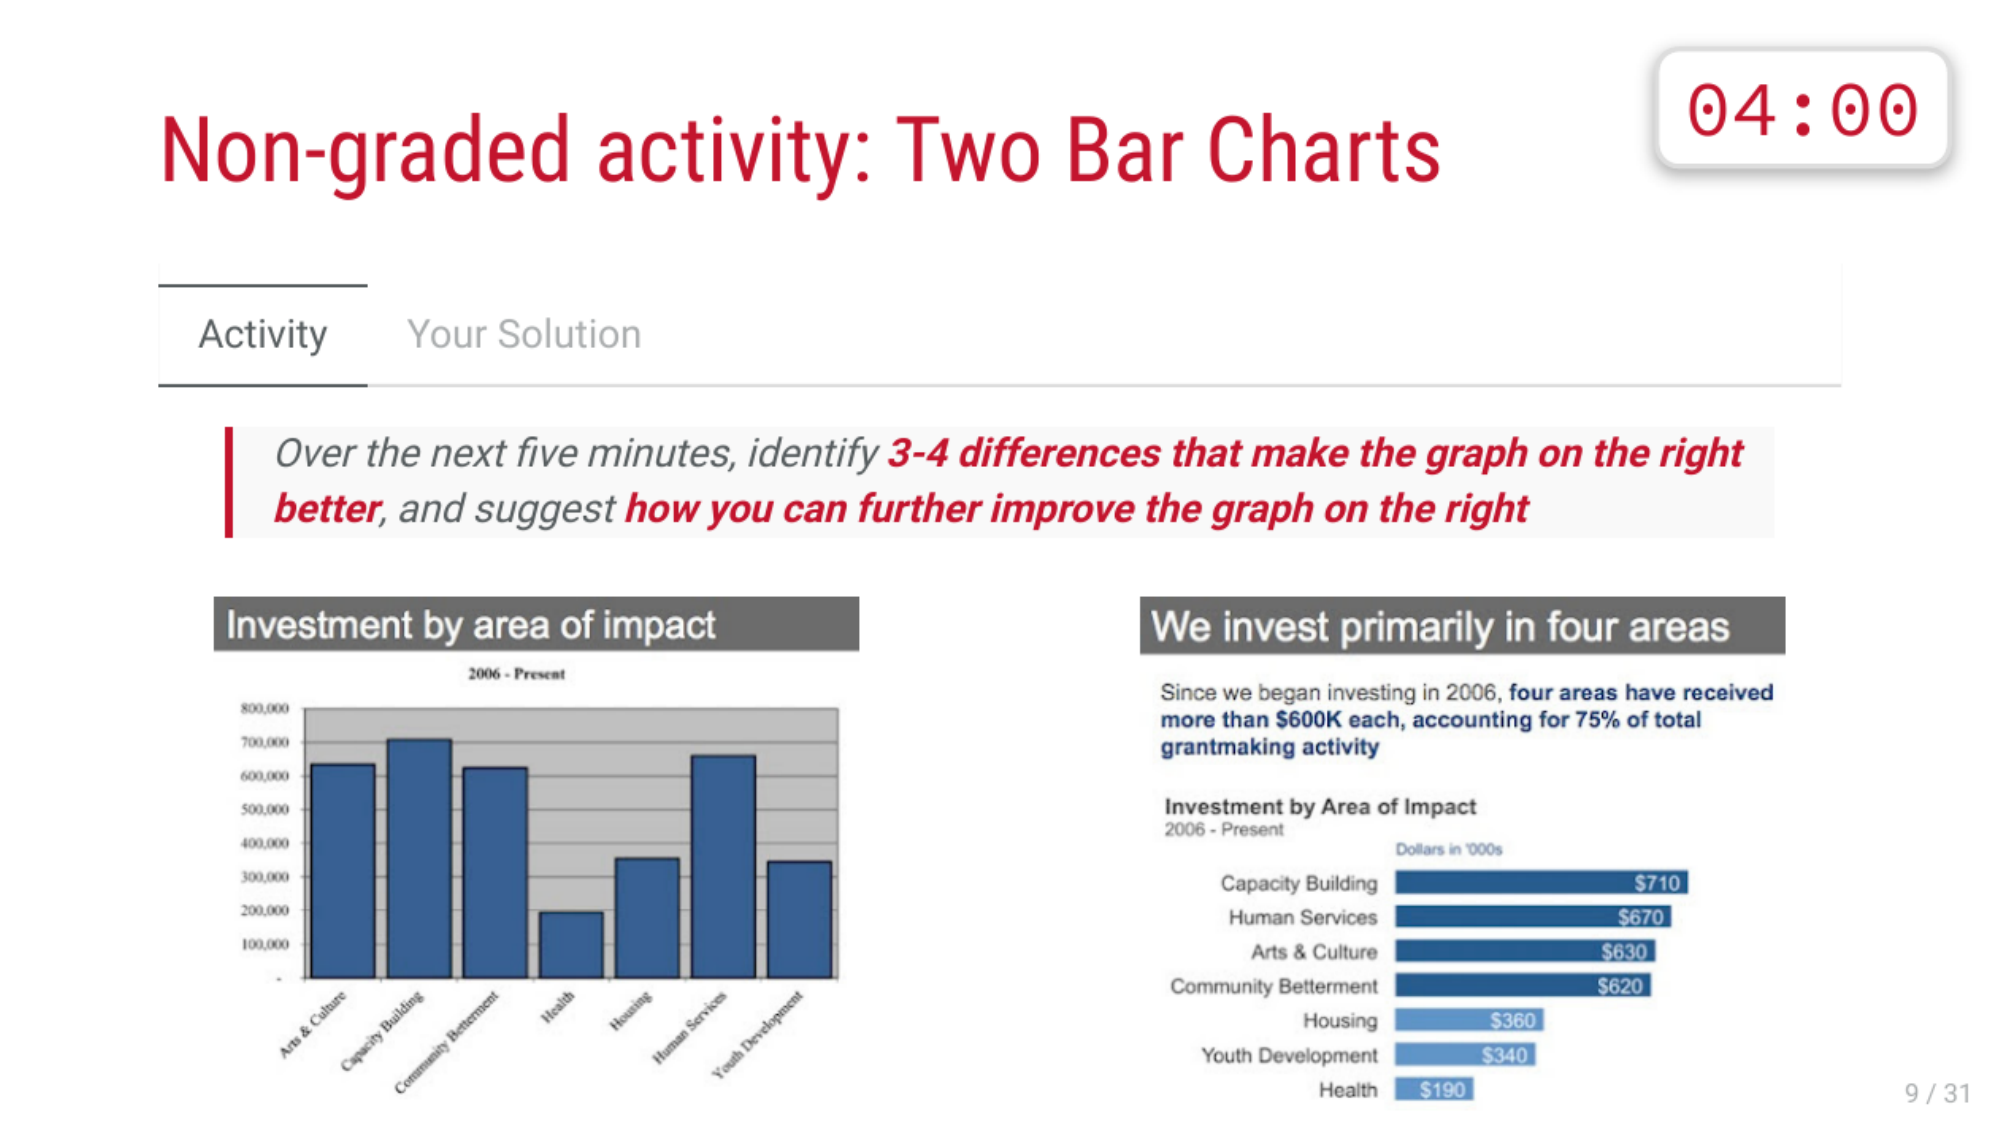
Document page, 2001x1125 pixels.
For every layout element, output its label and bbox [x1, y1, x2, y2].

list [0, 0, 2000, 1125]
